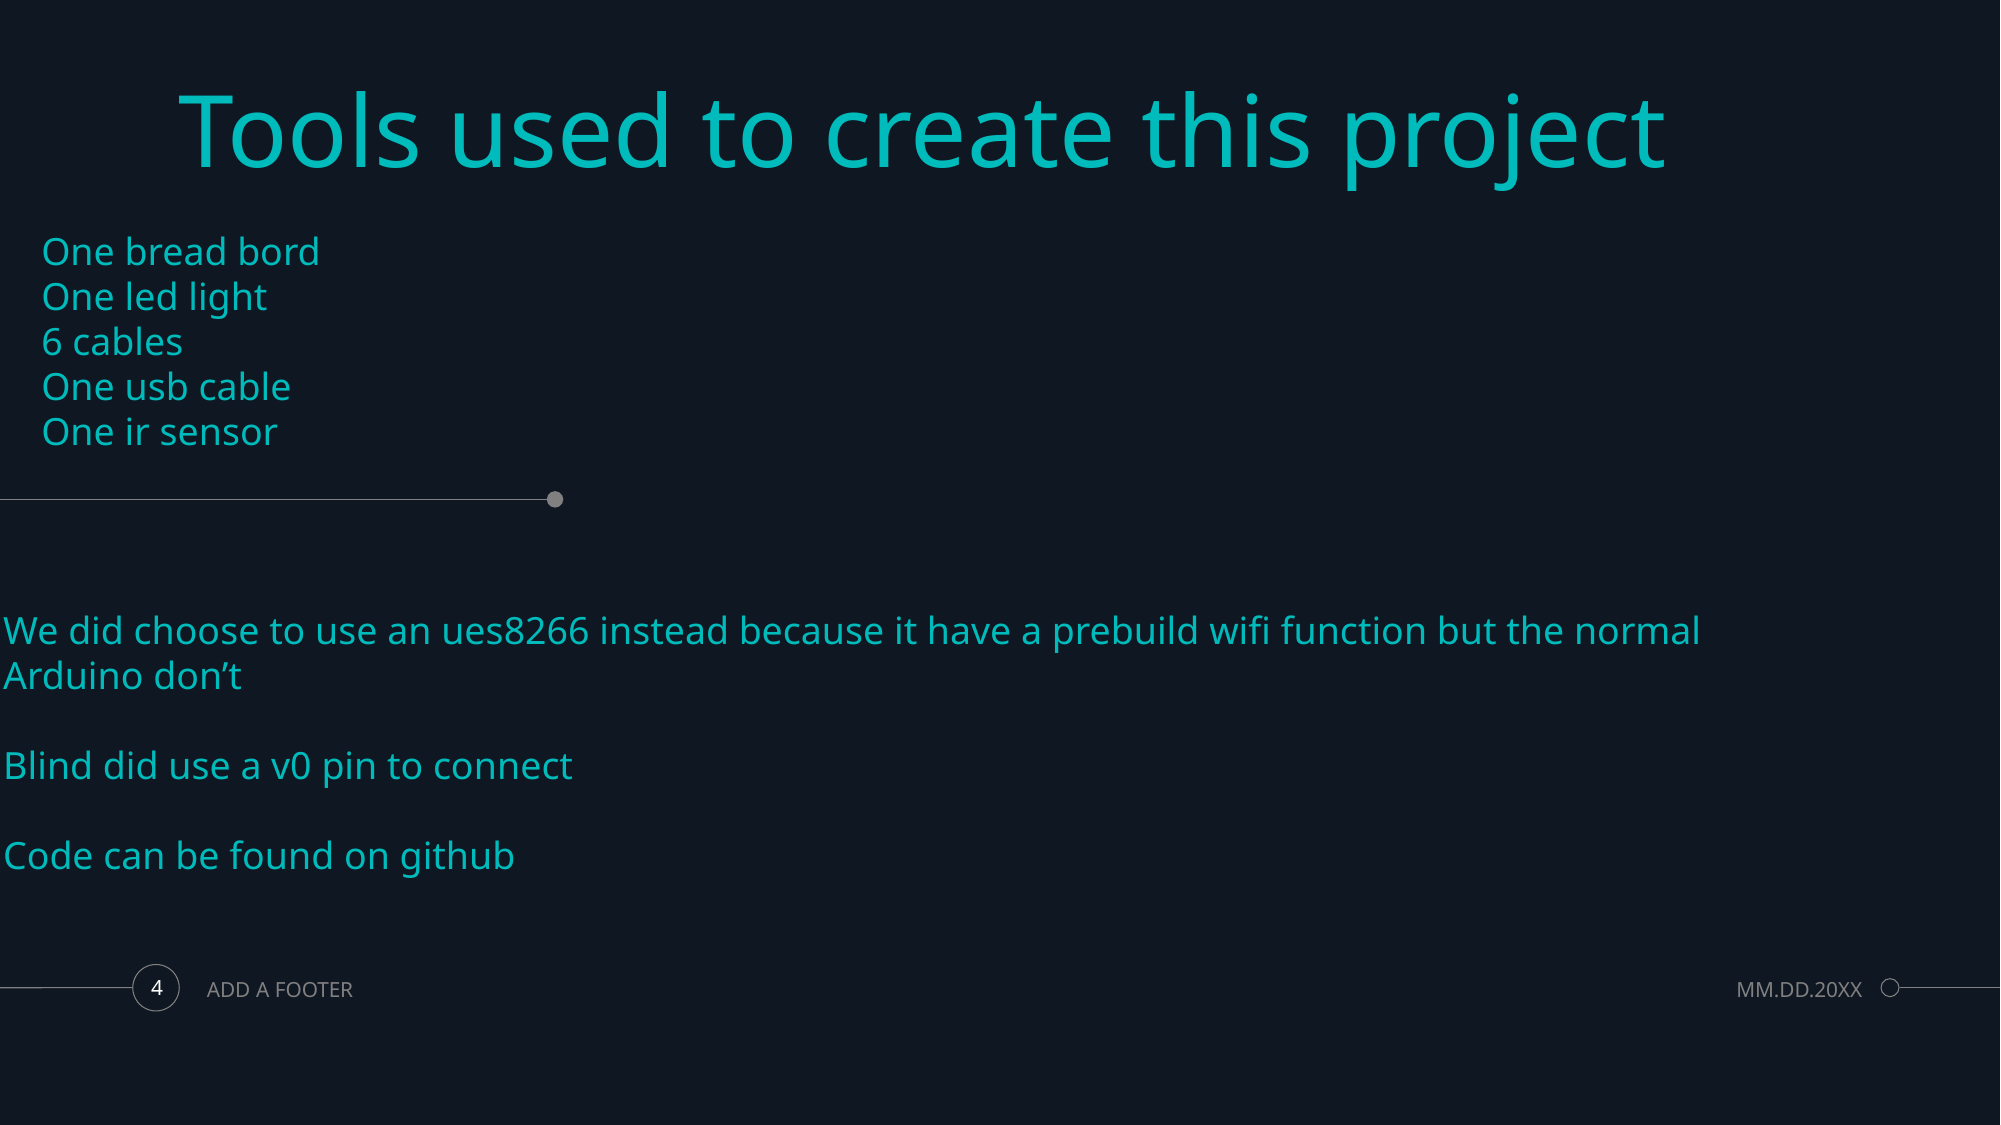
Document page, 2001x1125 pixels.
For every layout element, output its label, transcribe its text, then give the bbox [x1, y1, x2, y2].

slide_number 4 [127, 964, 186, 1014]
footer ADD A FOOTER [191, 964, 671, 1014]
slide_number MM.DD.20XX [1643, 964, 1863, 1014]
text_box Tools used to create this project [164, 59, 1709, 240]
text_box One bread bord One led light 6 cables One usb cable One ir sensor [26, 220, 1388, 461]
text_box We did choose to use an ues8266 instead because it have a prebuild wifi function but the normal Arduino don’t Blind did use a v0 pin to connect Code can be found on github [0, 599, 1728, 885]
